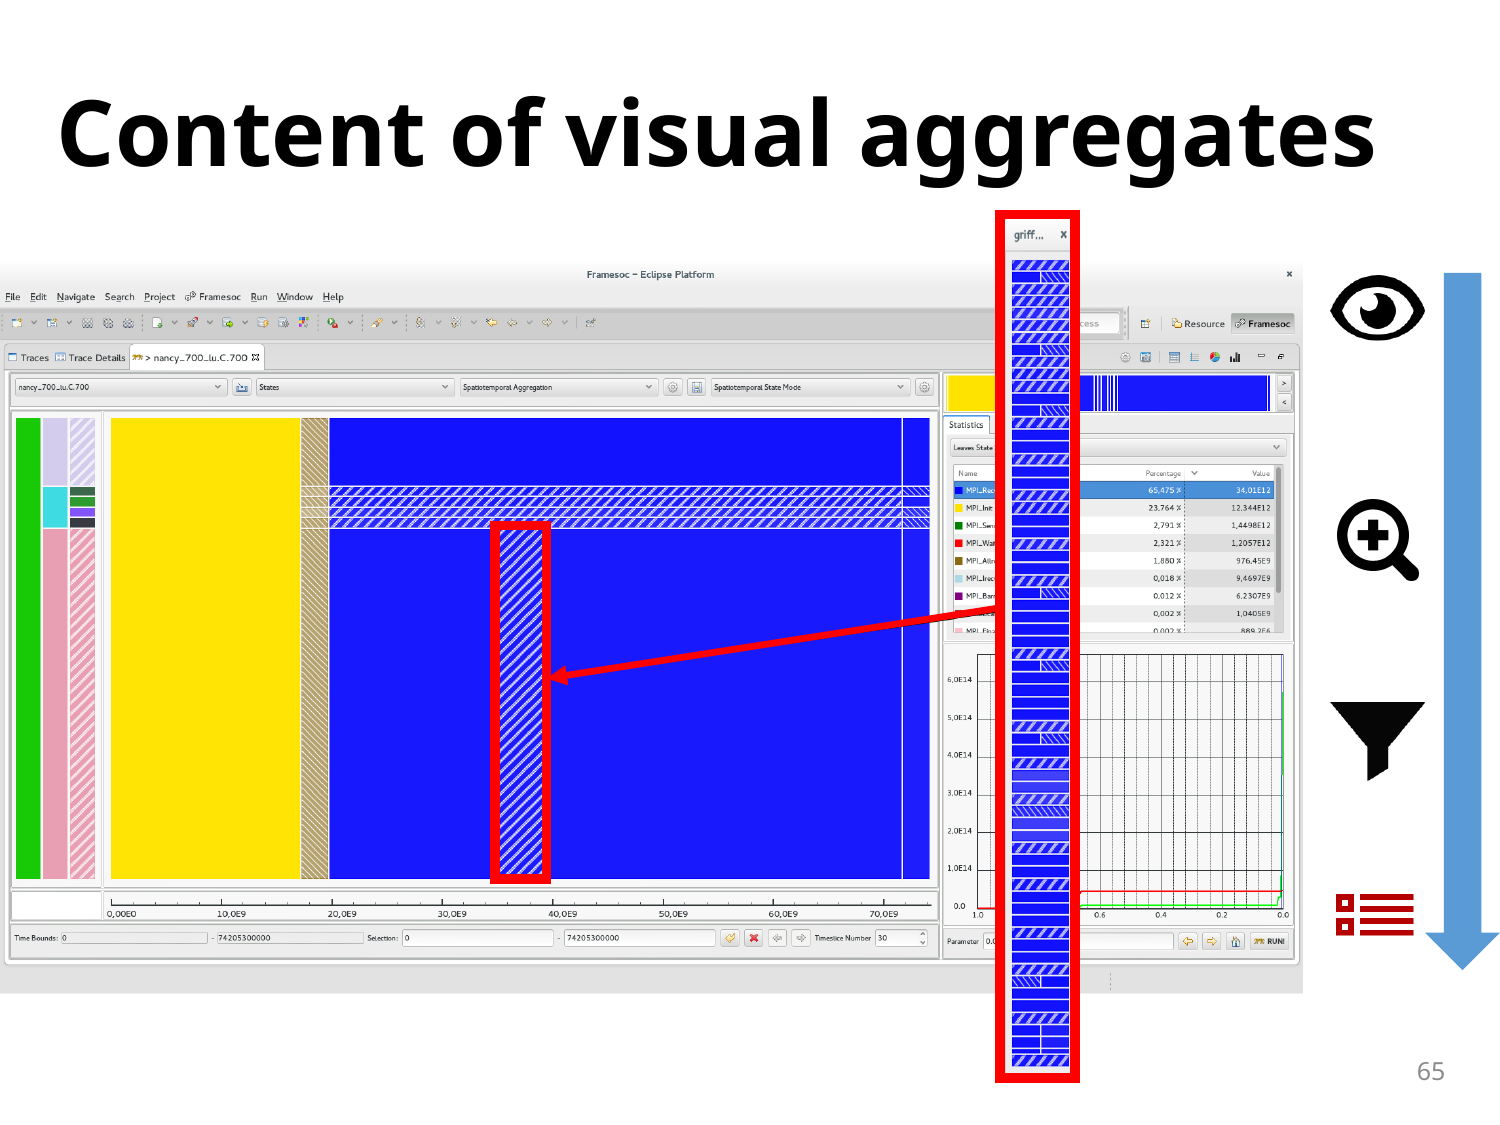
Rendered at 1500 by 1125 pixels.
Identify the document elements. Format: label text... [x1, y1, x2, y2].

picture [1330, 864, 1425, 959]
text_box [1425, 271, 1500, 972]
picture [0, 216, 1303, 1078]
slide_number 65 [1059, 1042, 1461, 1103]
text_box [546, 608, 997, 679]
picture [1330, 702, 1425, 781]
picture [1337, 499, 1419, 581]
picture [1330, 263, 1425, 358]
title Content of visual aggregates [41, 59, 1461, 215]
